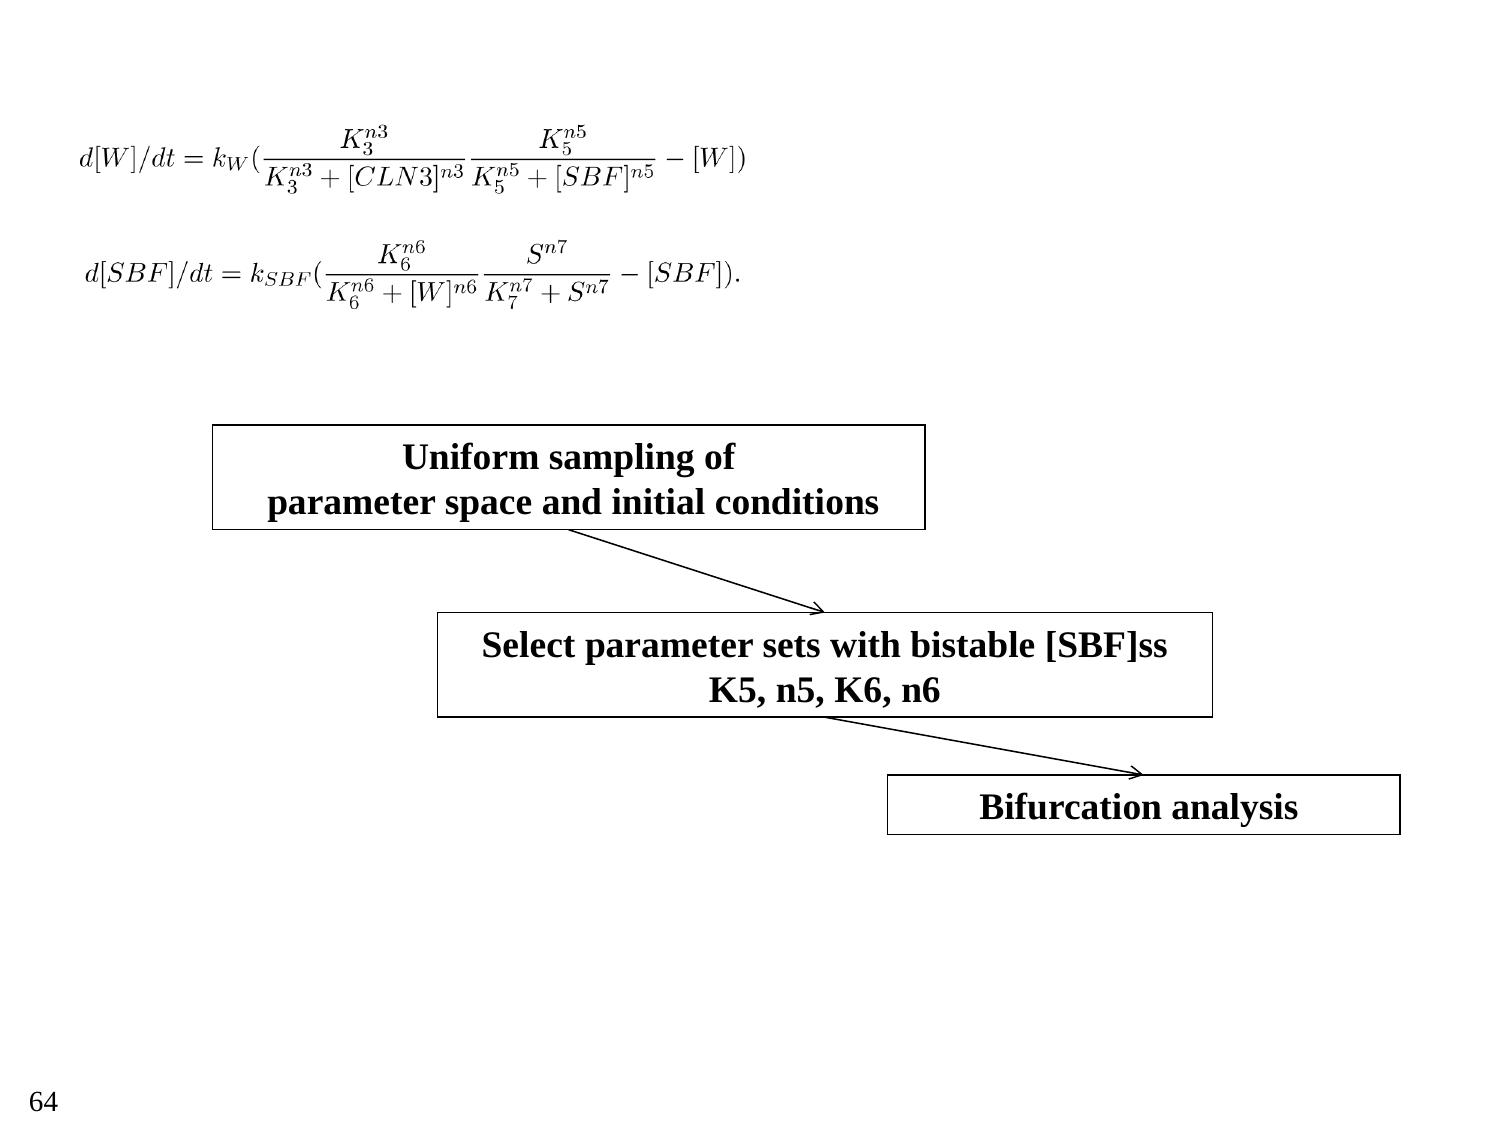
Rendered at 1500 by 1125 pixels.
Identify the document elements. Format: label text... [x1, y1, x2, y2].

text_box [955, 587, 1013, 907]
text_box Uniform sampling of parameter space and initial conditions [212, 424, 925, 530]
picture [57, 121, 826, 322]
text_box Bifurcation analysis [1017, 774, 1400, 835]
text_box Bifurcation analysis [887, 774, 950, 835]
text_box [655, 443, 738, 701]
text_box Select parameter sets with bistable [SBF]ss K5, n5, K6, n6 [1017, 612, 1213, 718]
text_box Select parameter sets with bistable [SBF]ss K5, n5, K6, n6 [437, 612, 950, 718]
